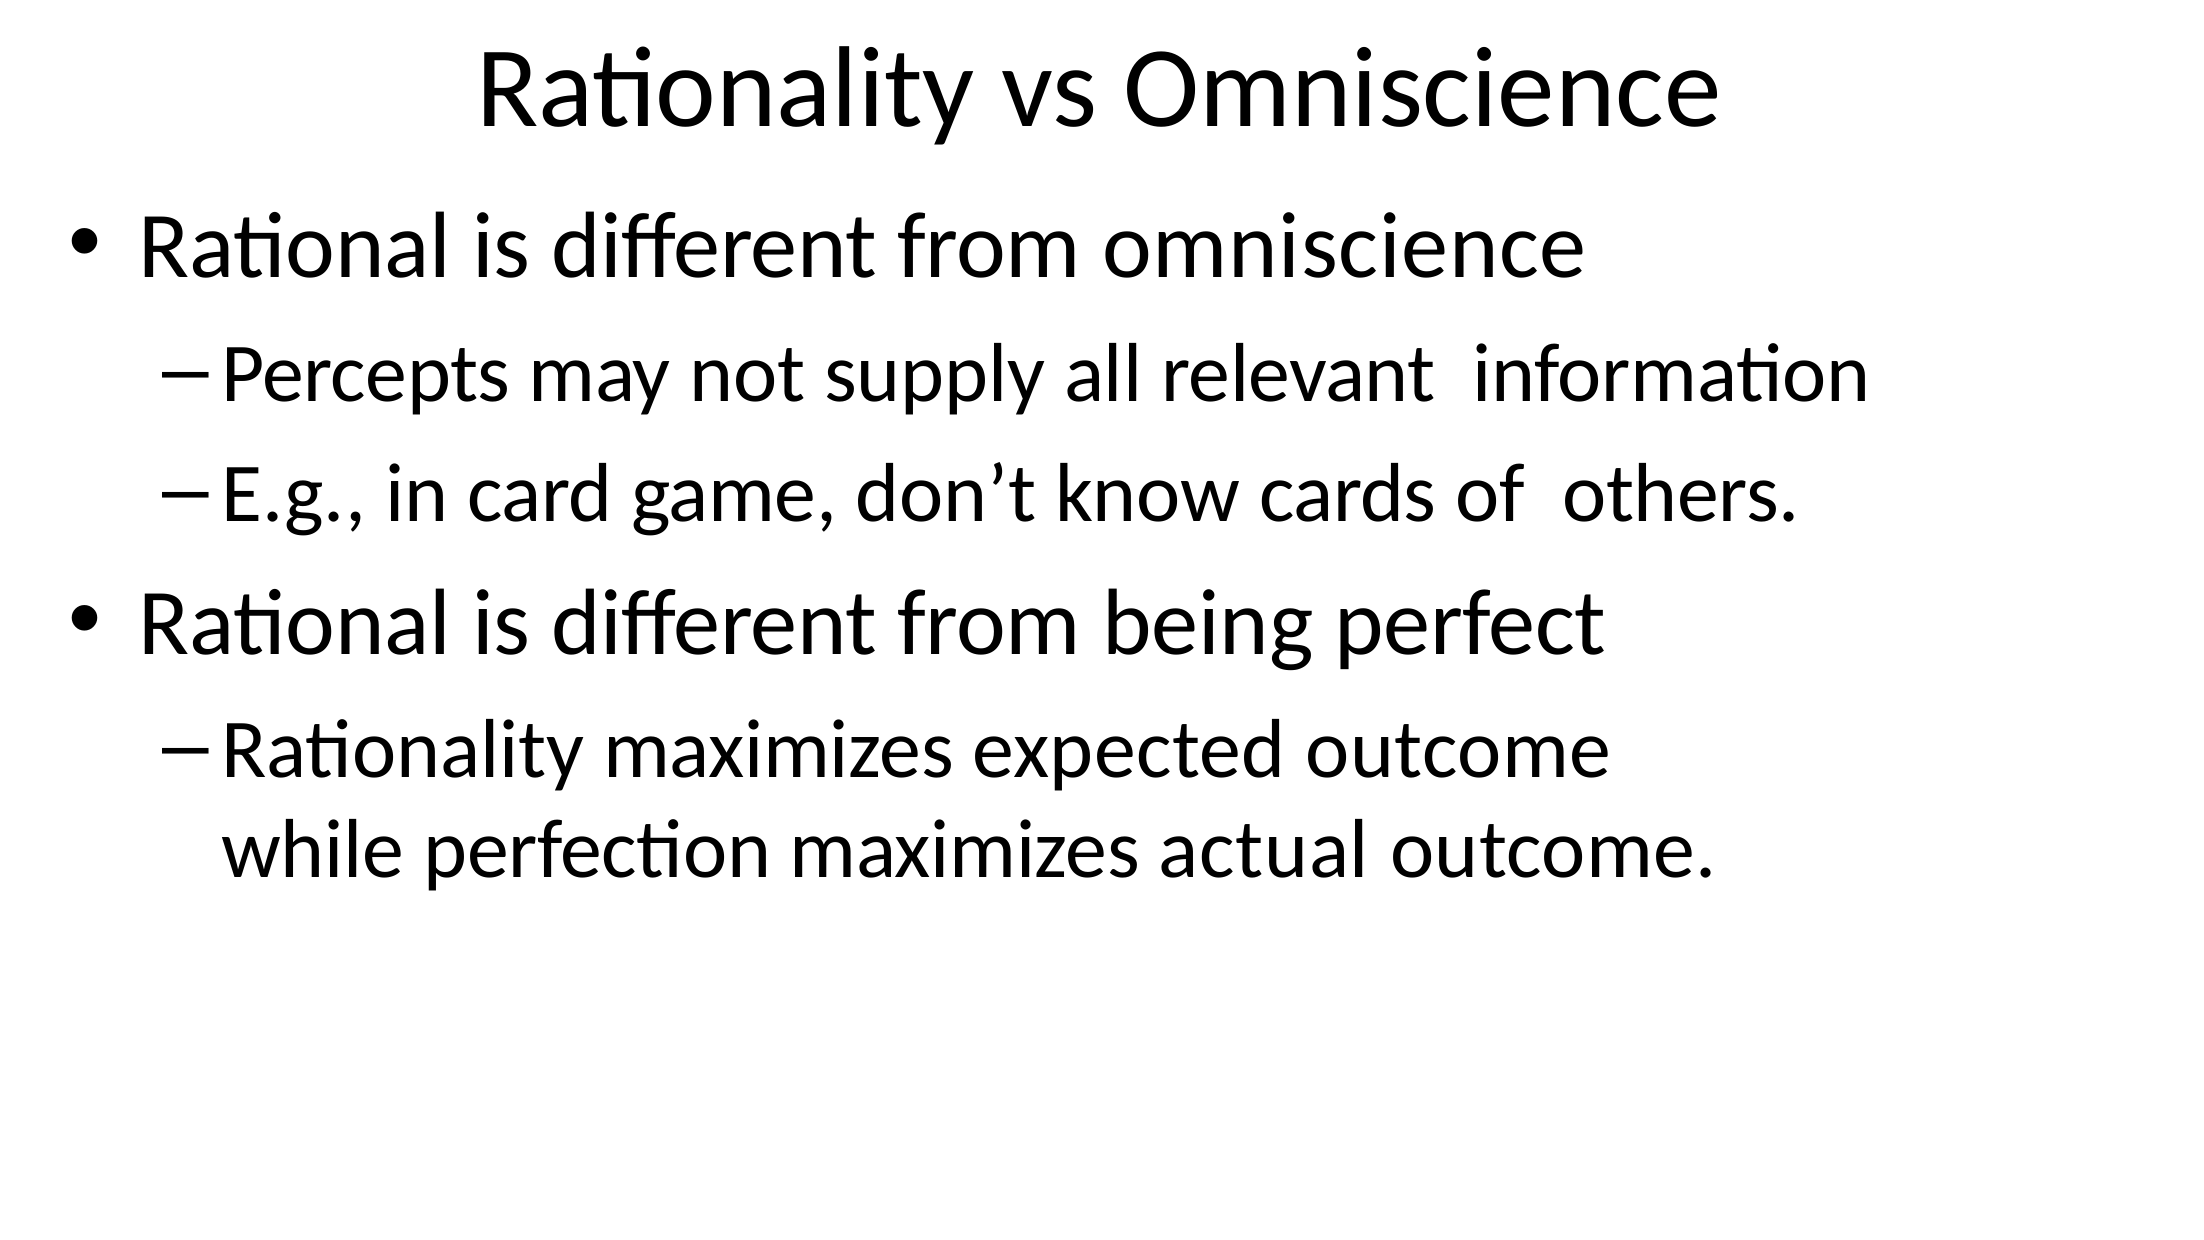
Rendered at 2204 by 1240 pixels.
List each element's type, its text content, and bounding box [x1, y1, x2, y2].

text_box Rational is different from omniscience Percepts may not supply all relevant information E.g., in card game, don’t know cards of others. Rational is different from being perfect Rationality maximizes expected outcome while perfection maximizes actual outcome. [65, 183, 2156, 895]
title Rationality vs Omniscience [473, 10, 1730, 183]
